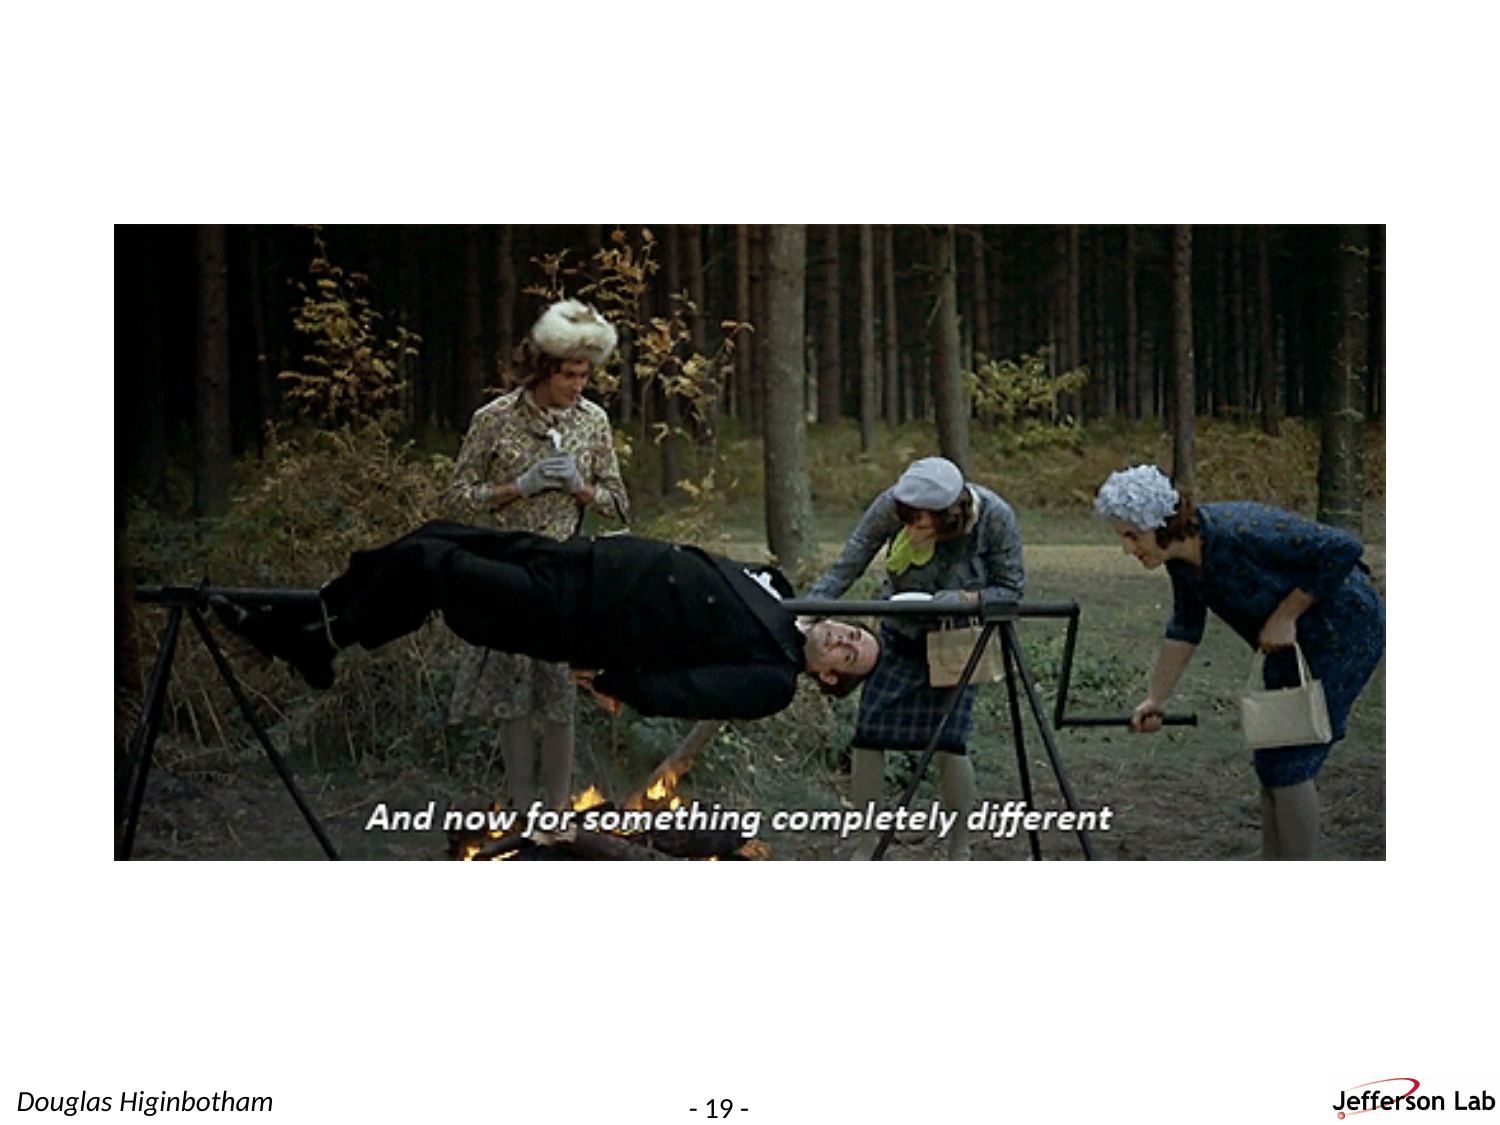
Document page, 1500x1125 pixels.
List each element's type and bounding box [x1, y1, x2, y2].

picture [114, 224, 1386, 861]
picture [1326, 1074, 1500, 1125]
